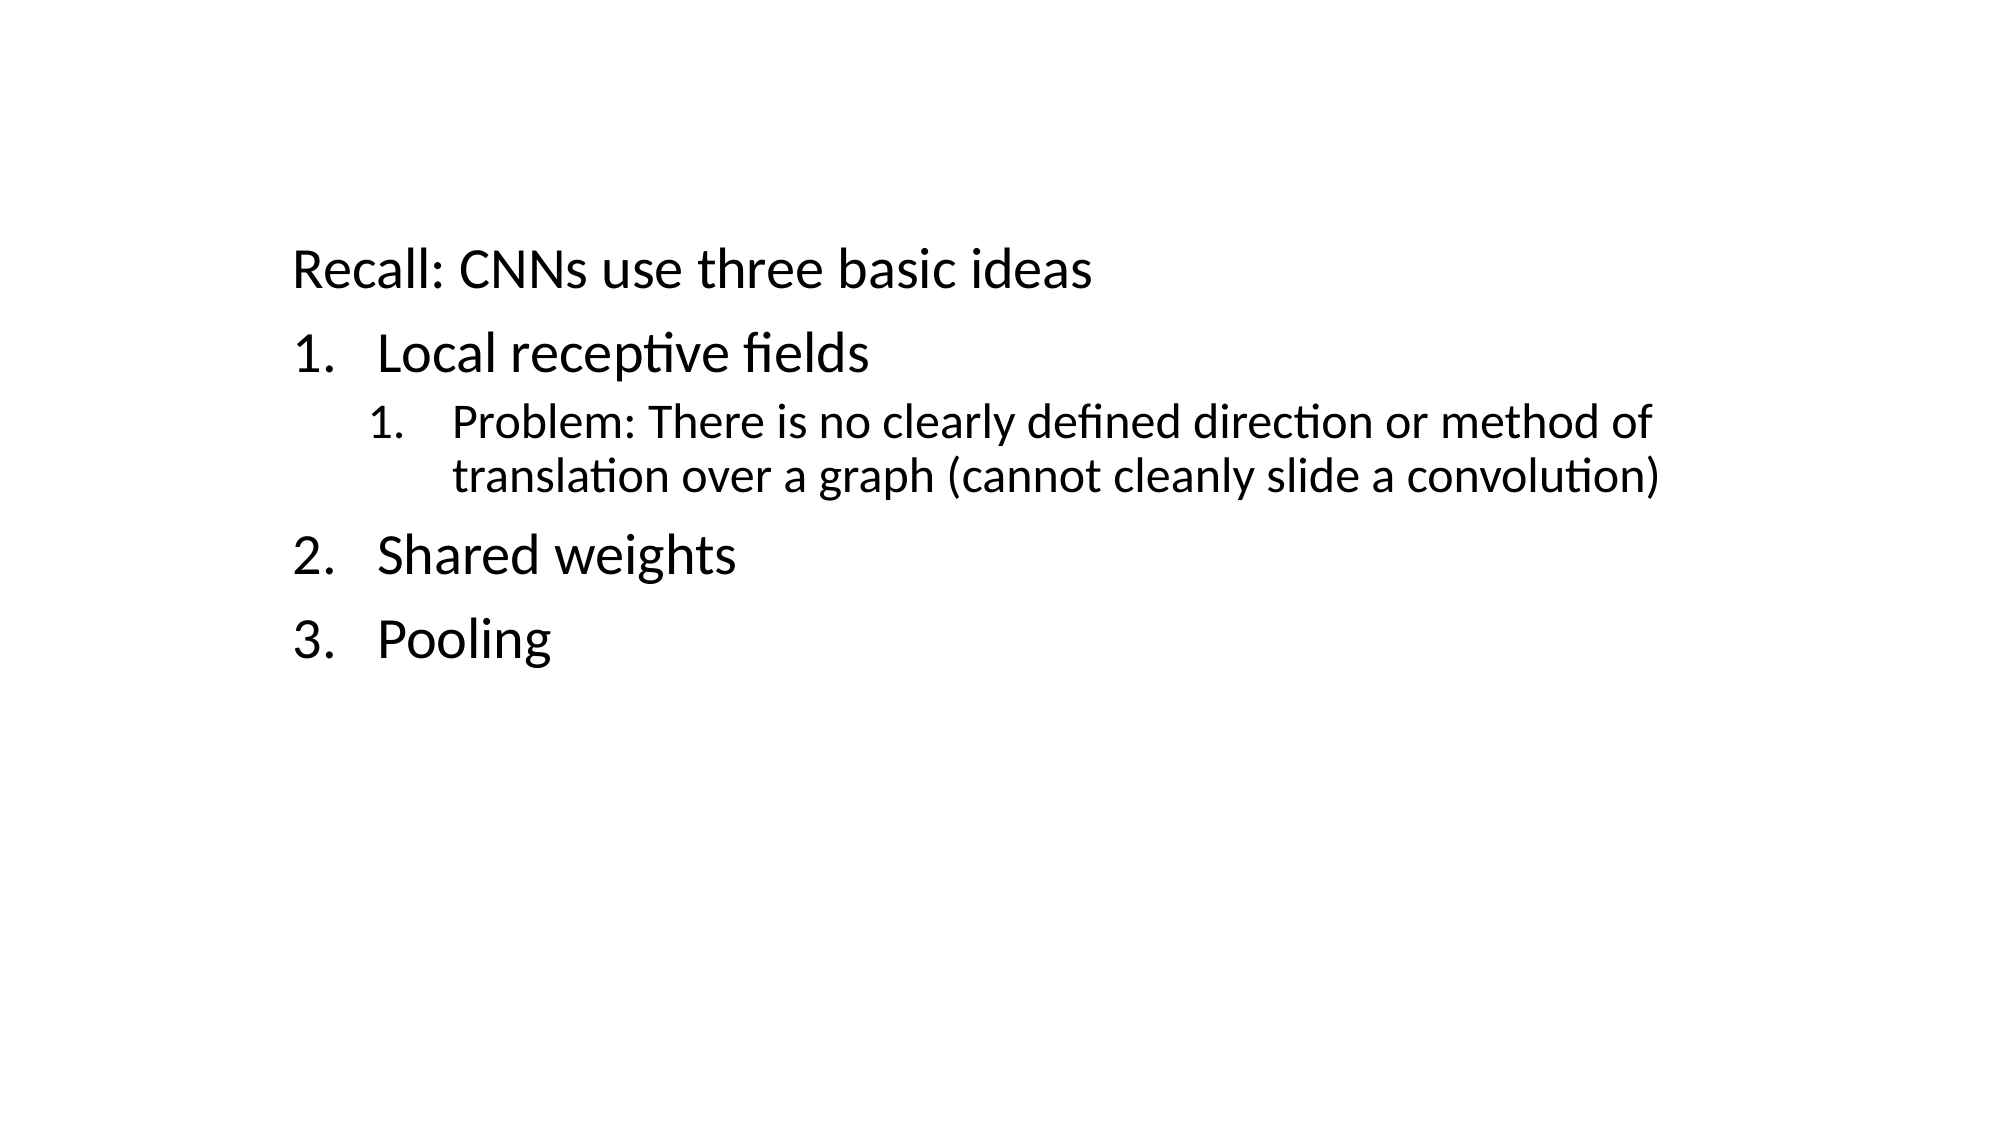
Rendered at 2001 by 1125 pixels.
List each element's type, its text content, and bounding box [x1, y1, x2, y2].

list Recall: CNNs use three basic ideas Local receptive fields Problem: There is no clearly defined direction or method of translation over a graph (cannot cleanly slide a convolution) Shared weights Pooling [277, 139, 1725, 979]
